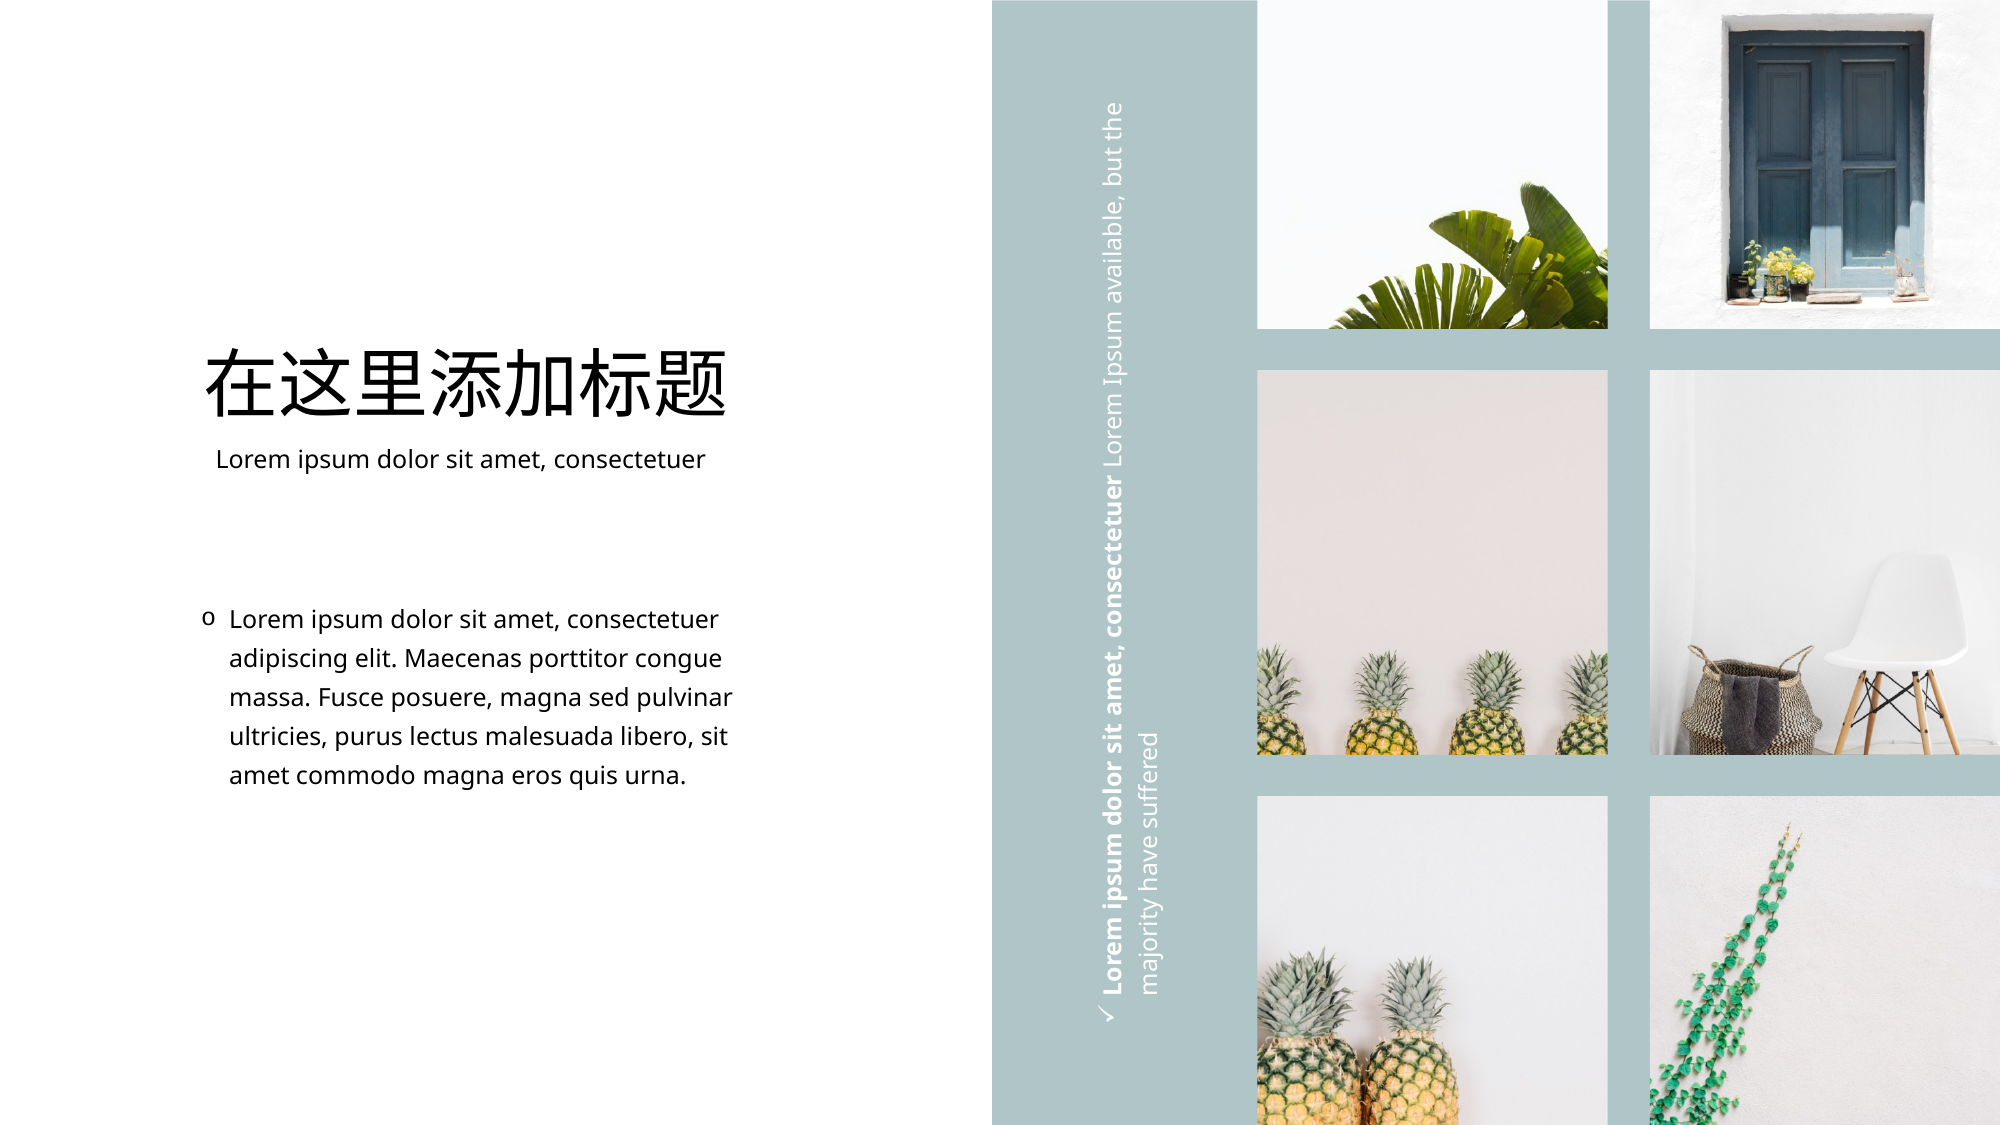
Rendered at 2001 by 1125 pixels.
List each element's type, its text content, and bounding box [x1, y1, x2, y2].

picture [1649, 0, 2000, 329]
text_box Lorem ipsum dolor sit amet, consectetuer Lorem Ipsum available, but the majority have suffered [1082, 86, 1170, 1040]
text_box Lorem ipsum dolor sit amet, consectetuer [200, 435, 737, 481]
picture [1649, 796, 2000, 1125]
text_box 在这里添加标题 [189, 329, 744, 435]
text_box Lorem ipsum dolor sit amet, consectetuer adipiscing elit. Maecenas porttitor congue massa. Fusce posuere, magna sed pulvinar ultricies, purus lectus malesuada libero, sit amet commodo magna eros quis urna. [186, 587, 786, 798]
picture [1649, 370, 2000, 755]
picture [1257, 370, 1608, 755]
picture [1257, 0, 1608, 329]
picture [1257, 796, 1608, 1125]
text_box [991, 0, 2000, 1125]
